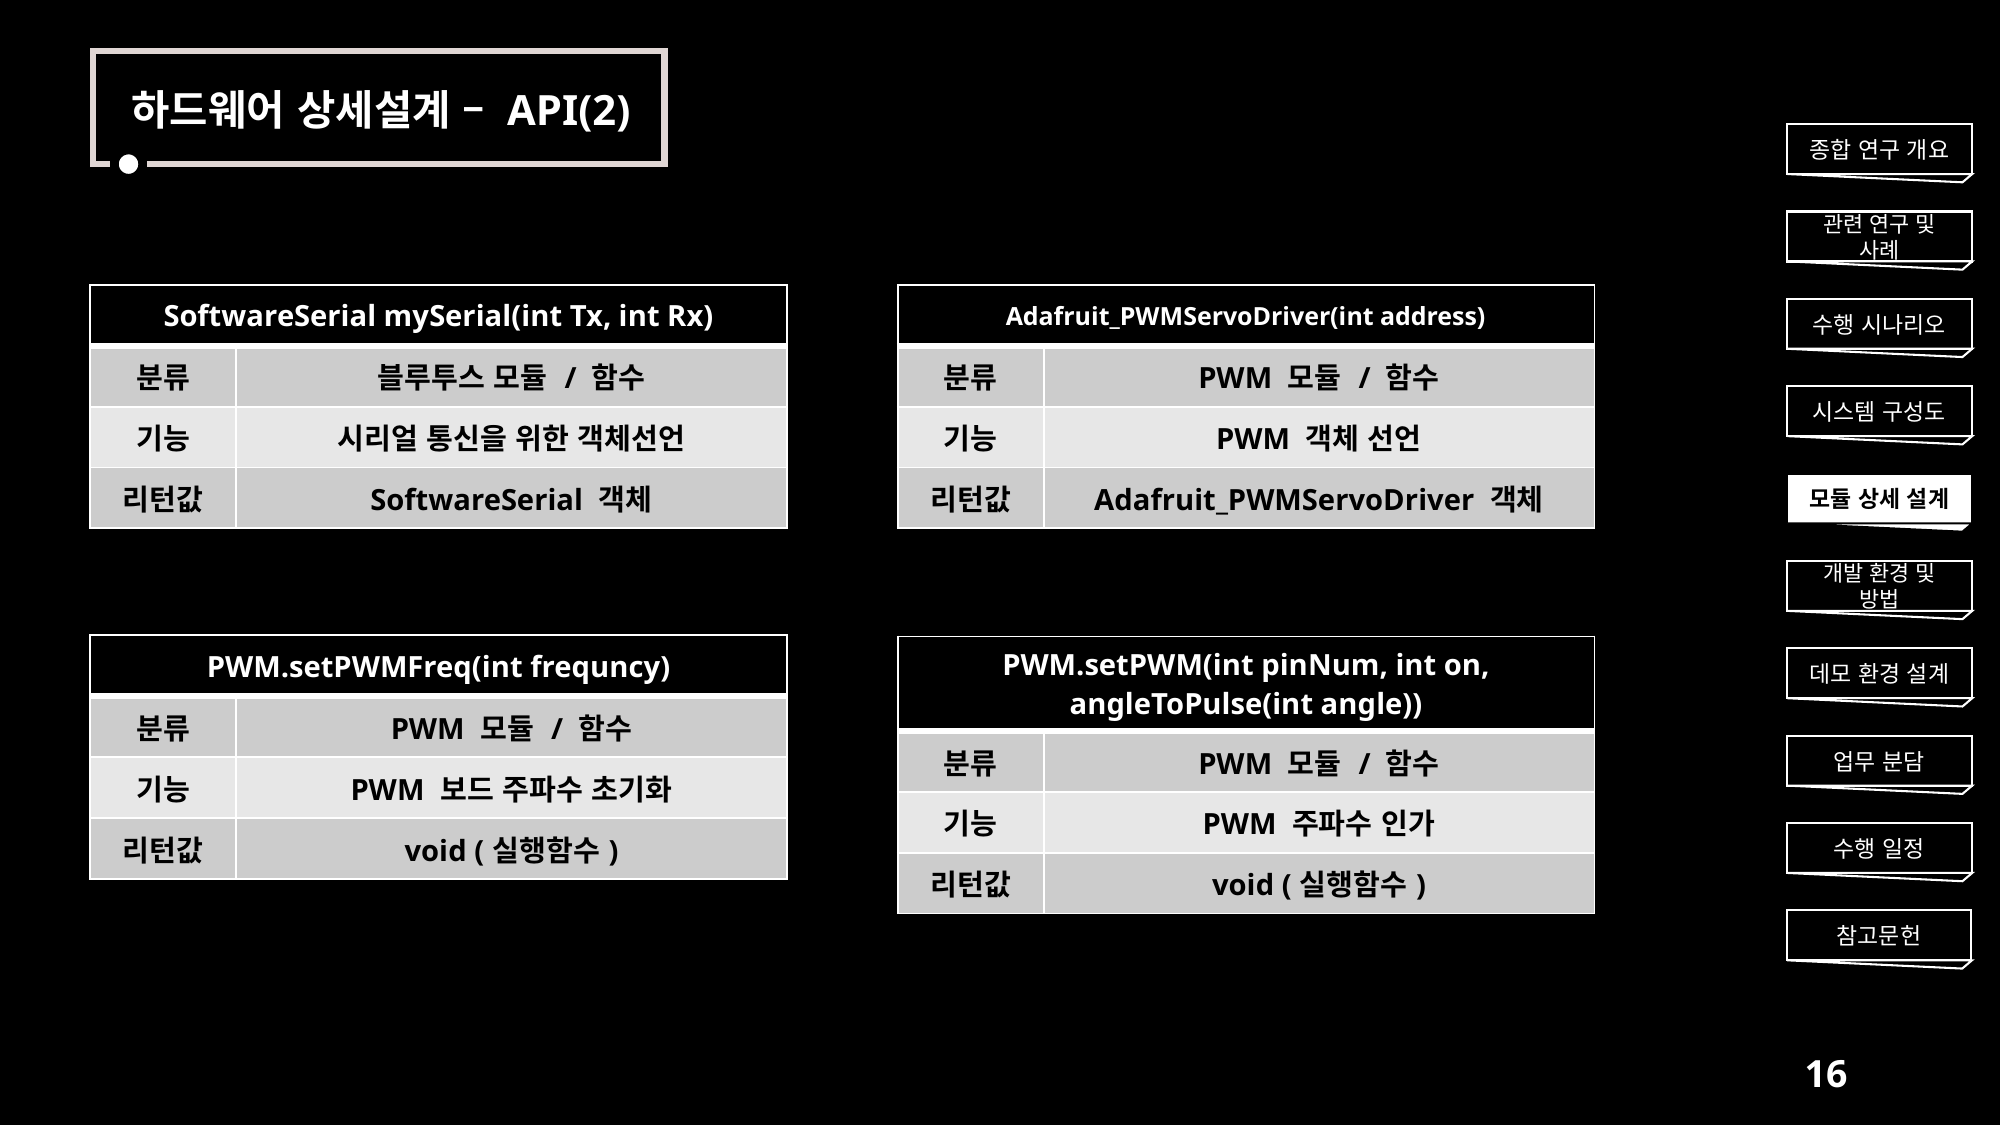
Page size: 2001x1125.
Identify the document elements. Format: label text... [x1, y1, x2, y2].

table_cell 기능 [899, 793, 1043, 852]
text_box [1787, 298, 1973, 358]
table_cell PWM 모듈 / 함수 [1045, 349, 1594, 406]
table_cell 블루투스 모듈 / 함수 [237, 349, 786, 406]
table_cell 리턴값 [899, 468, 1043, 527]
table_cell 분류 [91, 349, 235, 406]
table_cell PWM 보드 주파수 초기화 [237, 758, 786, 817]
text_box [90, 47, 665, 175]
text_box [1787, 823, 1973, 882]
table_cell 기능 [91, 408, 235, 467]
table_header PWM.setPWM(int pinNum, int on, angleToPulse(int angle)) [899, 637, 1594, 728]
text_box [1787, 124, 1973, 183]
table_cell 시리얼 통신을 위한 객체선언 [237, 408, 786, 467]
table_cell 리턴값 [91, 819, 235, 878]
table_cell 분류 [899, 349, 1043, 406]
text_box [1787, 473, 1973, 532]
table_cell 리턴값 [91, 468, 235, 527]
table_cell 분류 [91, 699, 235, 756]
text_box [1787, 735, 1973, 794]
table_cell Adafruit_PWMServoDriver 객체 [1045, 468, 1594, 527]
table_cell PWM 모듈 / 함수 [1045, 734, 1594, 791]
table_cell 리턴값 [899, 854, 1043, 913]
table_header Adafruit_PWMServoDriver(int address) [899, 286, 1594, 343]
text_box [1787, 560, 1973, 620]
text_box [1787, 386, 1973, 445]
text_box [1787, 648, 1973, 707]
table_cell 기능 [899, 408, 1043, 467]
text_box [1786, 910, 1972, 969]
table_cell void (실행함수) [237, 819, 786, 878]
table_cell PWM 객체 선언 [1045, 408, 1594, 467]
table_cell PWM 모듈 / 함수 [237, 699, 786, 756]
table_cell 분류 [899, 734, 1043, 791]
table_cell PWM 주파수 인가 [1045, 793, 1594, 852]
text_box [1787, 211, 1973, 270]
table_cell void (실행함수) [1045, 854, 1594, 913]
table_header PWM.setPWMFreq(int frequncy) [91, 636, 786, 693]
table_header SoftwareSerial mySerial(int Tx, int Rx) [91, 286, 786, 343]
table_cell SoftwareSerial 객체 [237, 468, 786, 527]
slide_number 16 [1412, 1042, 1863, 1103]
table_cell 기능 [91, 758, 235, 817]
